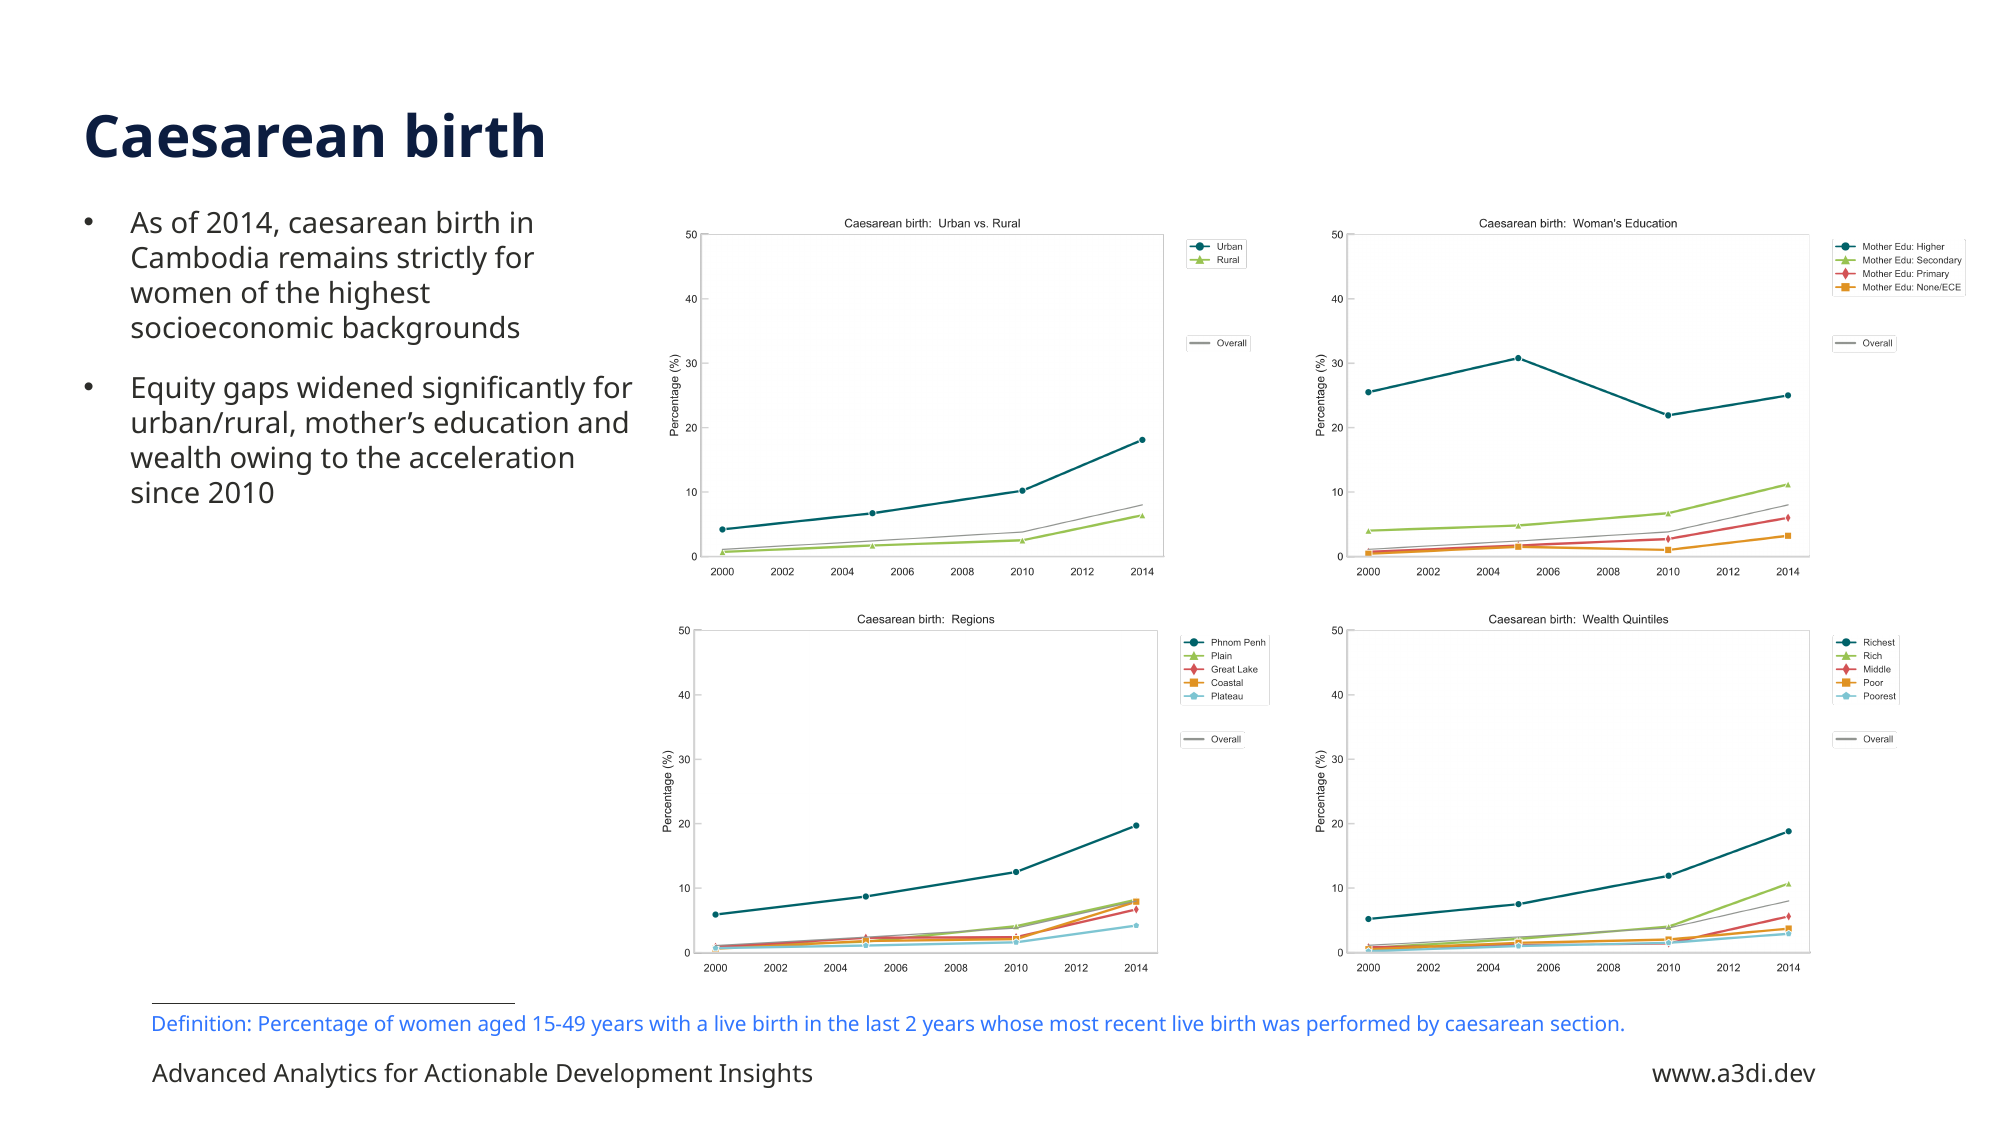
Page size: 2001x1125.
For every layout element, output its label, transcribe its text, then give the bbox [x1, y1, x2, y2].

text_box As of 2014, caesarean birth in Cambodia remains strictly for women of the highest socioeconomic backgrounds Equity gaps widened significantly for urban/rural, mother’s education and wealth owing to the acceleration since 2010 [68, 196, 655, 517]
picture [1306, 606, 1908, 982]
title Caesarean birth [68, 59, 1863, 217]
picture [654, 606, 1278, 982]
text_box Definition: Percentage of women aged 15-49 years with a live birth in the last 2 years whose most recent live birth was performed by caesarean section. [136, 1003, 1846, 1044]
picture [1306, 210, 1974, 586]
picture [661, 210, 1259, 586]
